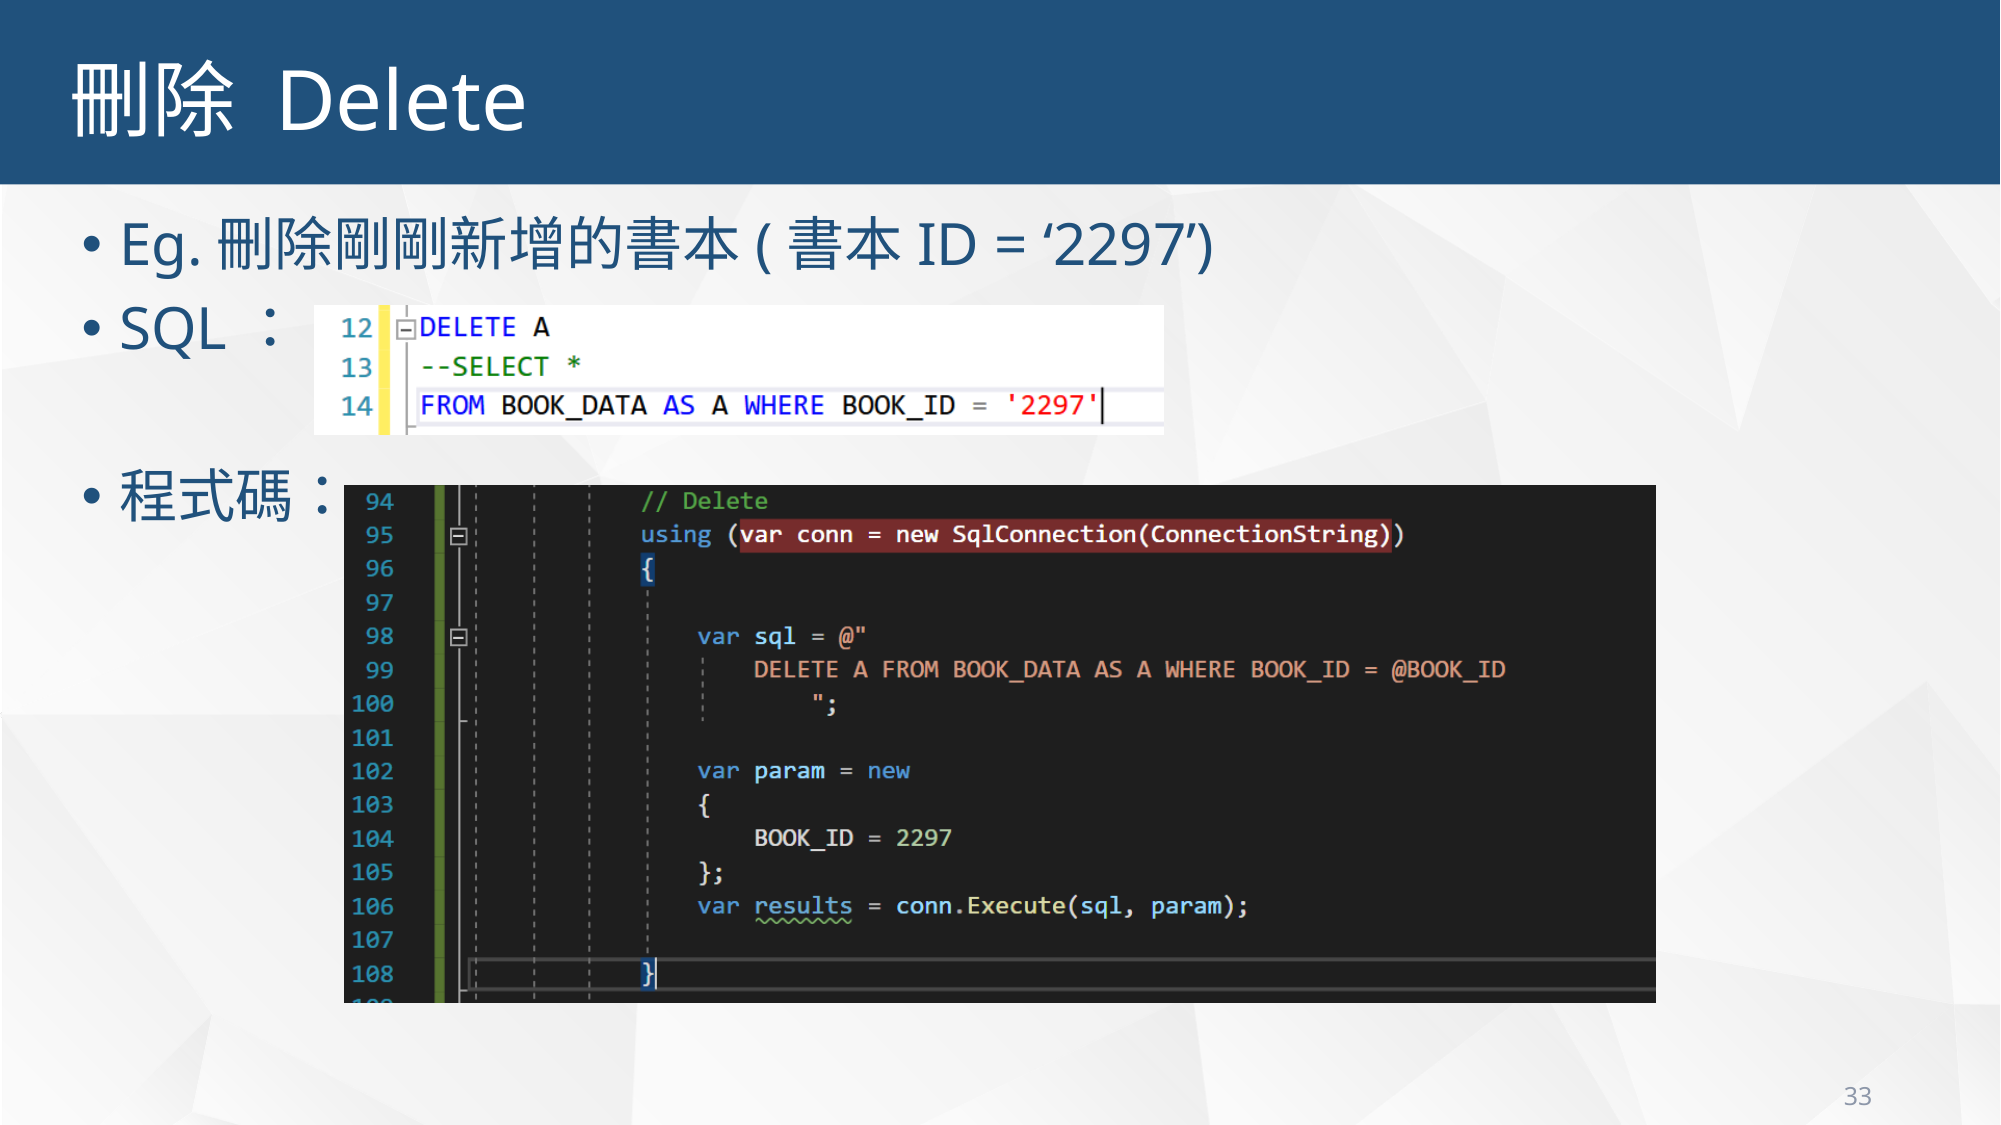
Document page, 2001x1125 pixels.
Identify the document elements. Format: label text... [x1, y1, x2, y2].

picture [0, 0, 2001, 1125]
list 刪除 Delete [55, 51, 808, 133]
list Eg.刪除剛剛新增的書本(書本ID = ‘2297’) SQL： 程式碼： [66, 208, 1945, 1059]
